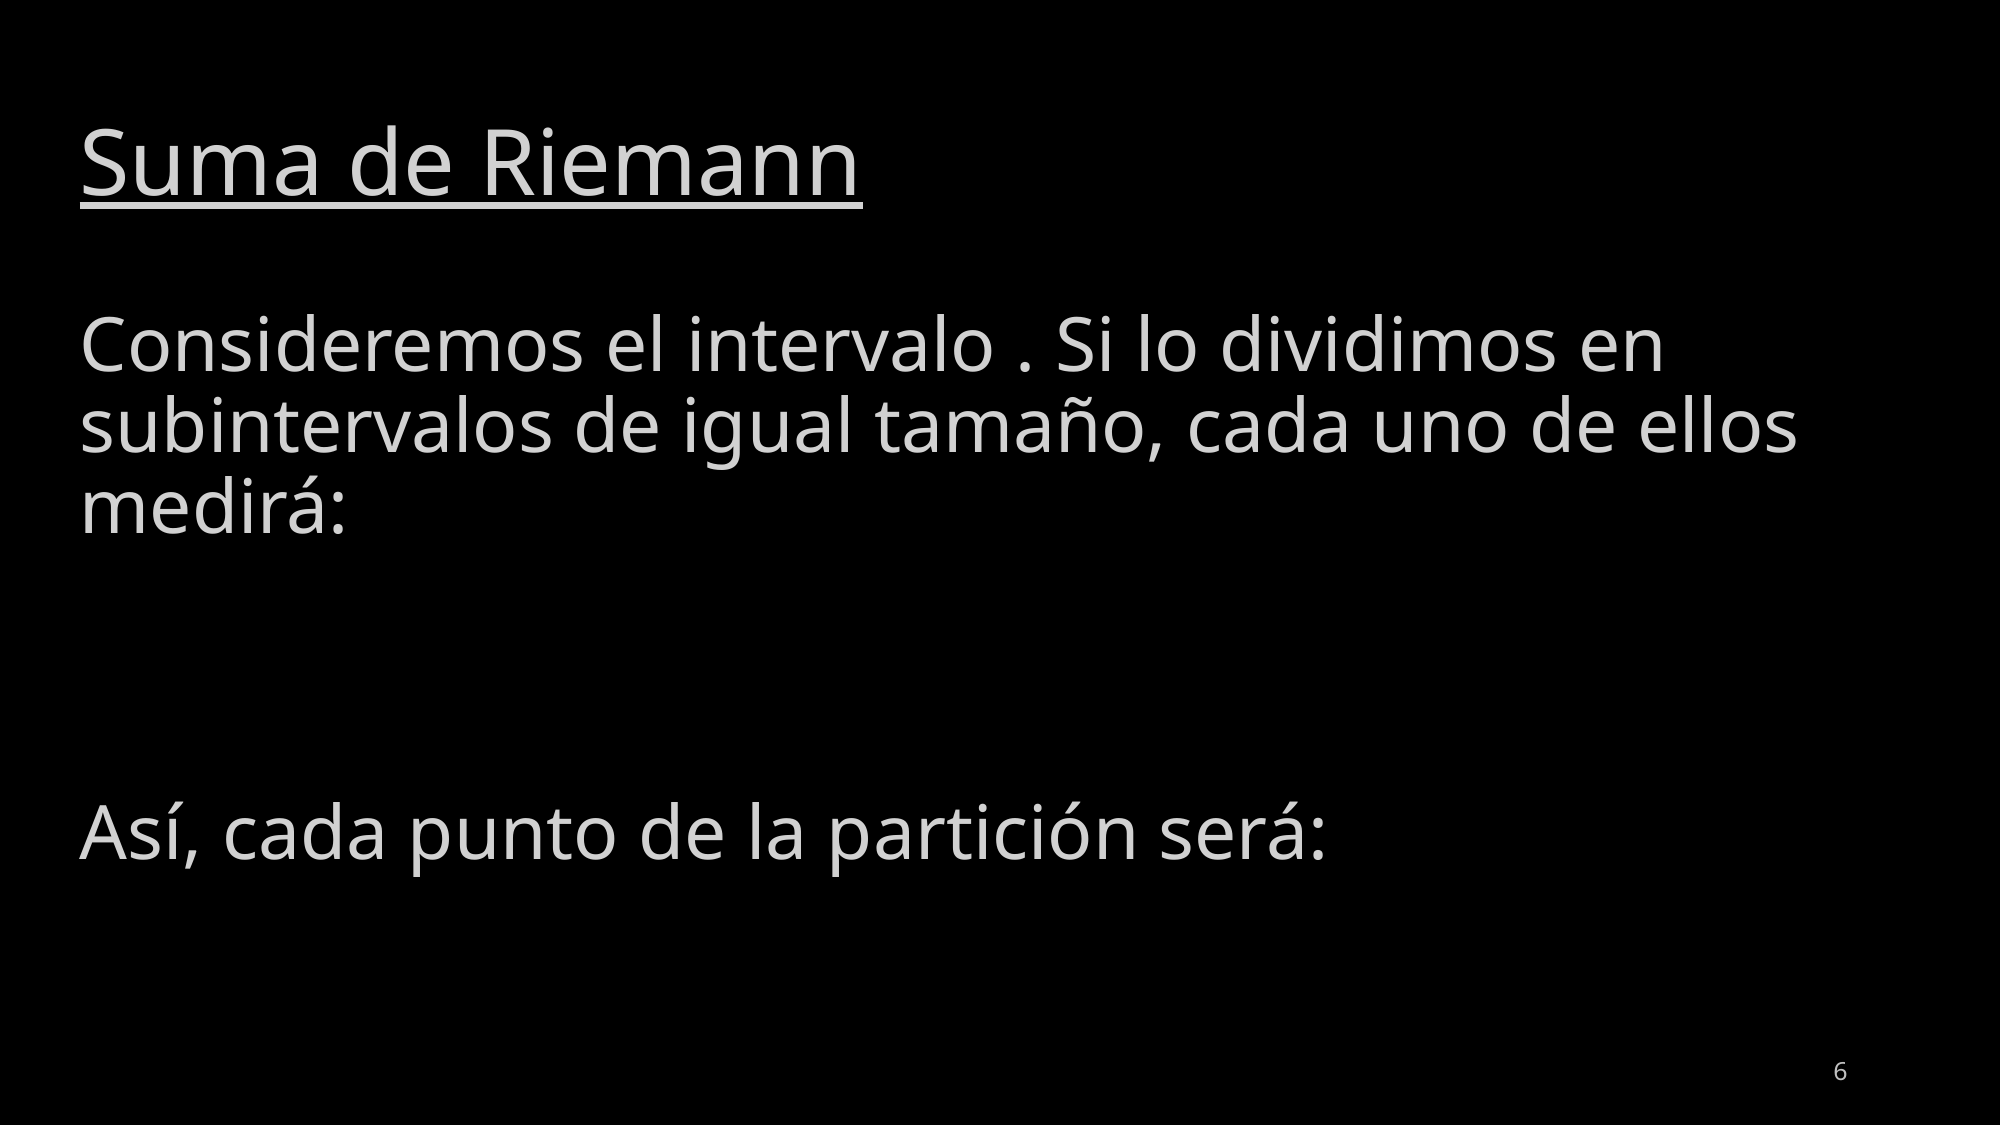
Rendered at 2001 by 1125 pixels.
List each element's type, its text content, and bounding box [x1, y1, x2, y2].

slide_number 6 [1412, 1042, 1863, 1103]
title Suma de Riemann [64, 56, 1790, 275]
